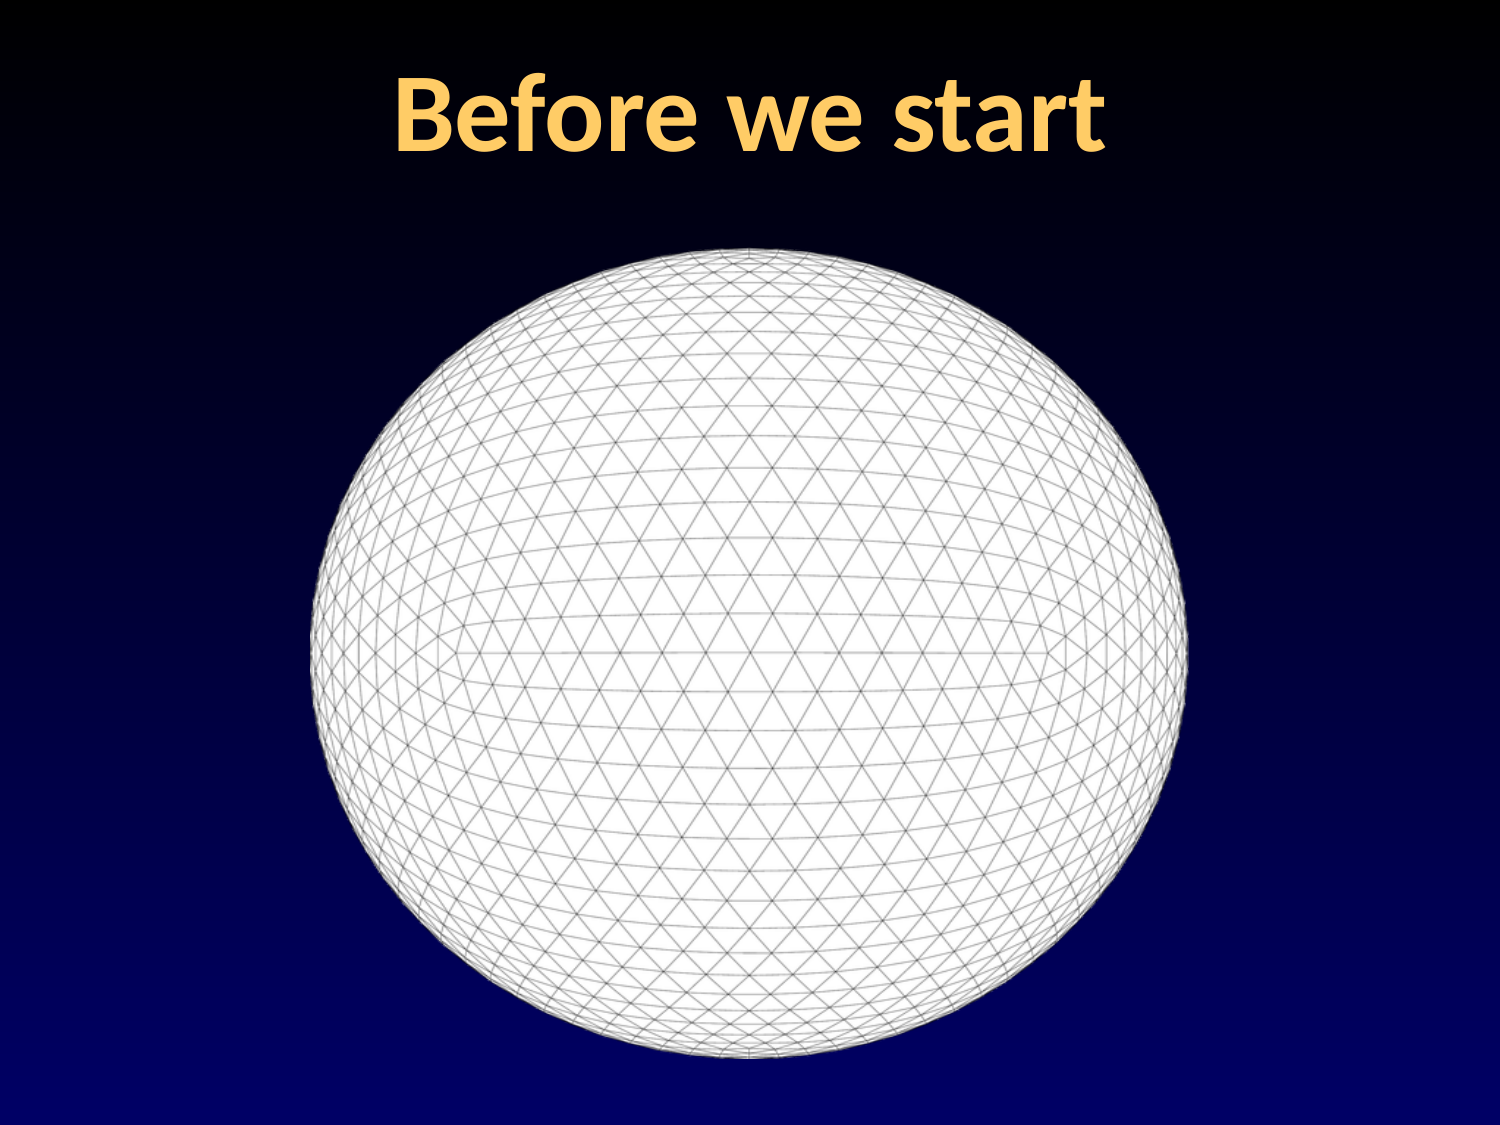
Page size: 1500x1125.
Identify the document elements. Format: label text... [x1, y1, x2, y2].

title Before we start [24, 24, 1475, 188]
picture [310, 247, 1190, 1059]
